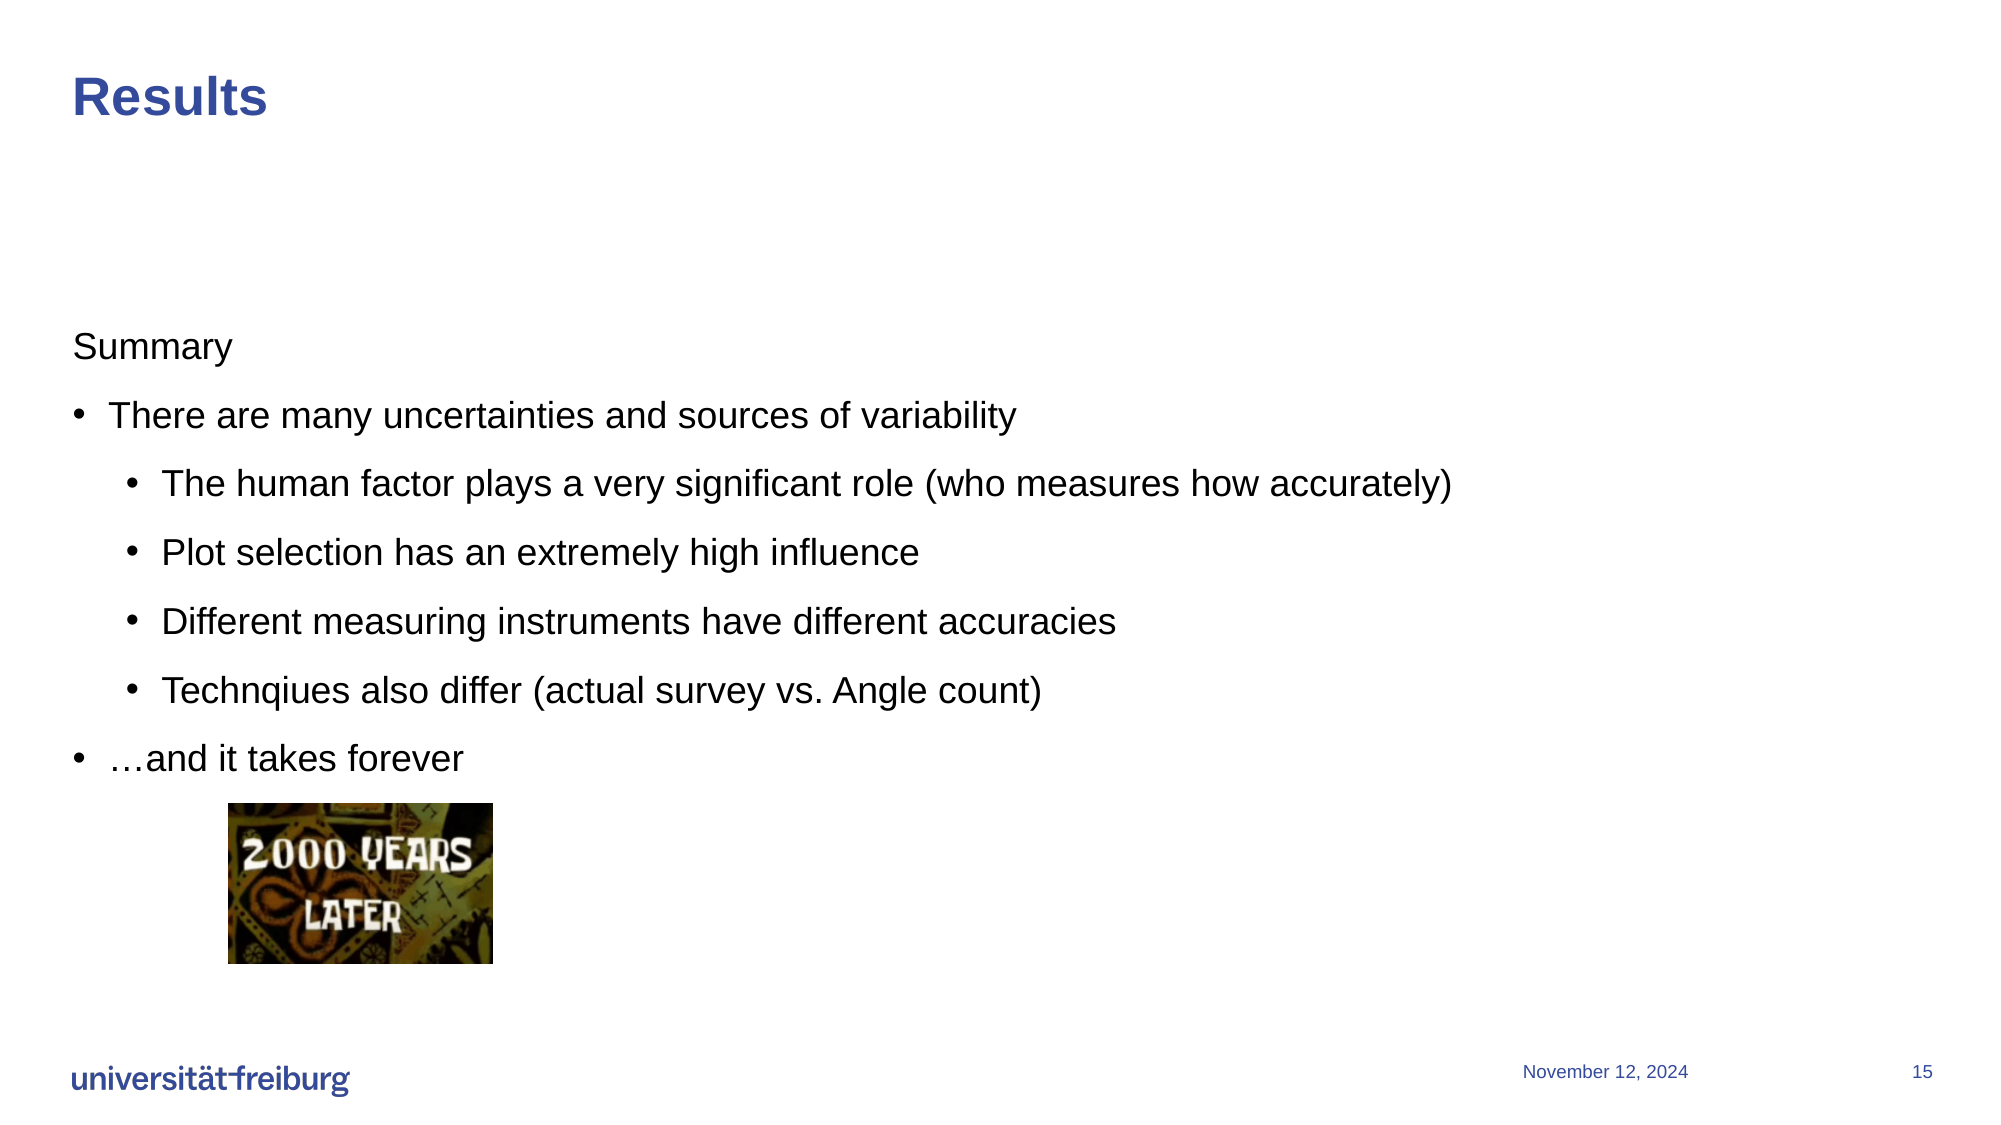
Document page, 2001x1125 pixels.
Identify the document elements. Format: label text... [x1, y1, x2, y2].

list Summary There are many uncertainties and sources of variability The human factor plays a very significant role (who measures how accurately) Plot selection has an extremely high influence Different measuring instruments have different accuracies Technqiues also differ (actual survey vs. Angle count) …and it takes forever [72, 308, 1474, 1018]
slide_number 15 [1873, 1060, 1933, 1090]
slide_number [1517, 1060, 1754, 1090]
title Results [72, 59, 1136, 278]
picture [72, 1065, 351, 1097]
picture [228, 803, 493, 964]
